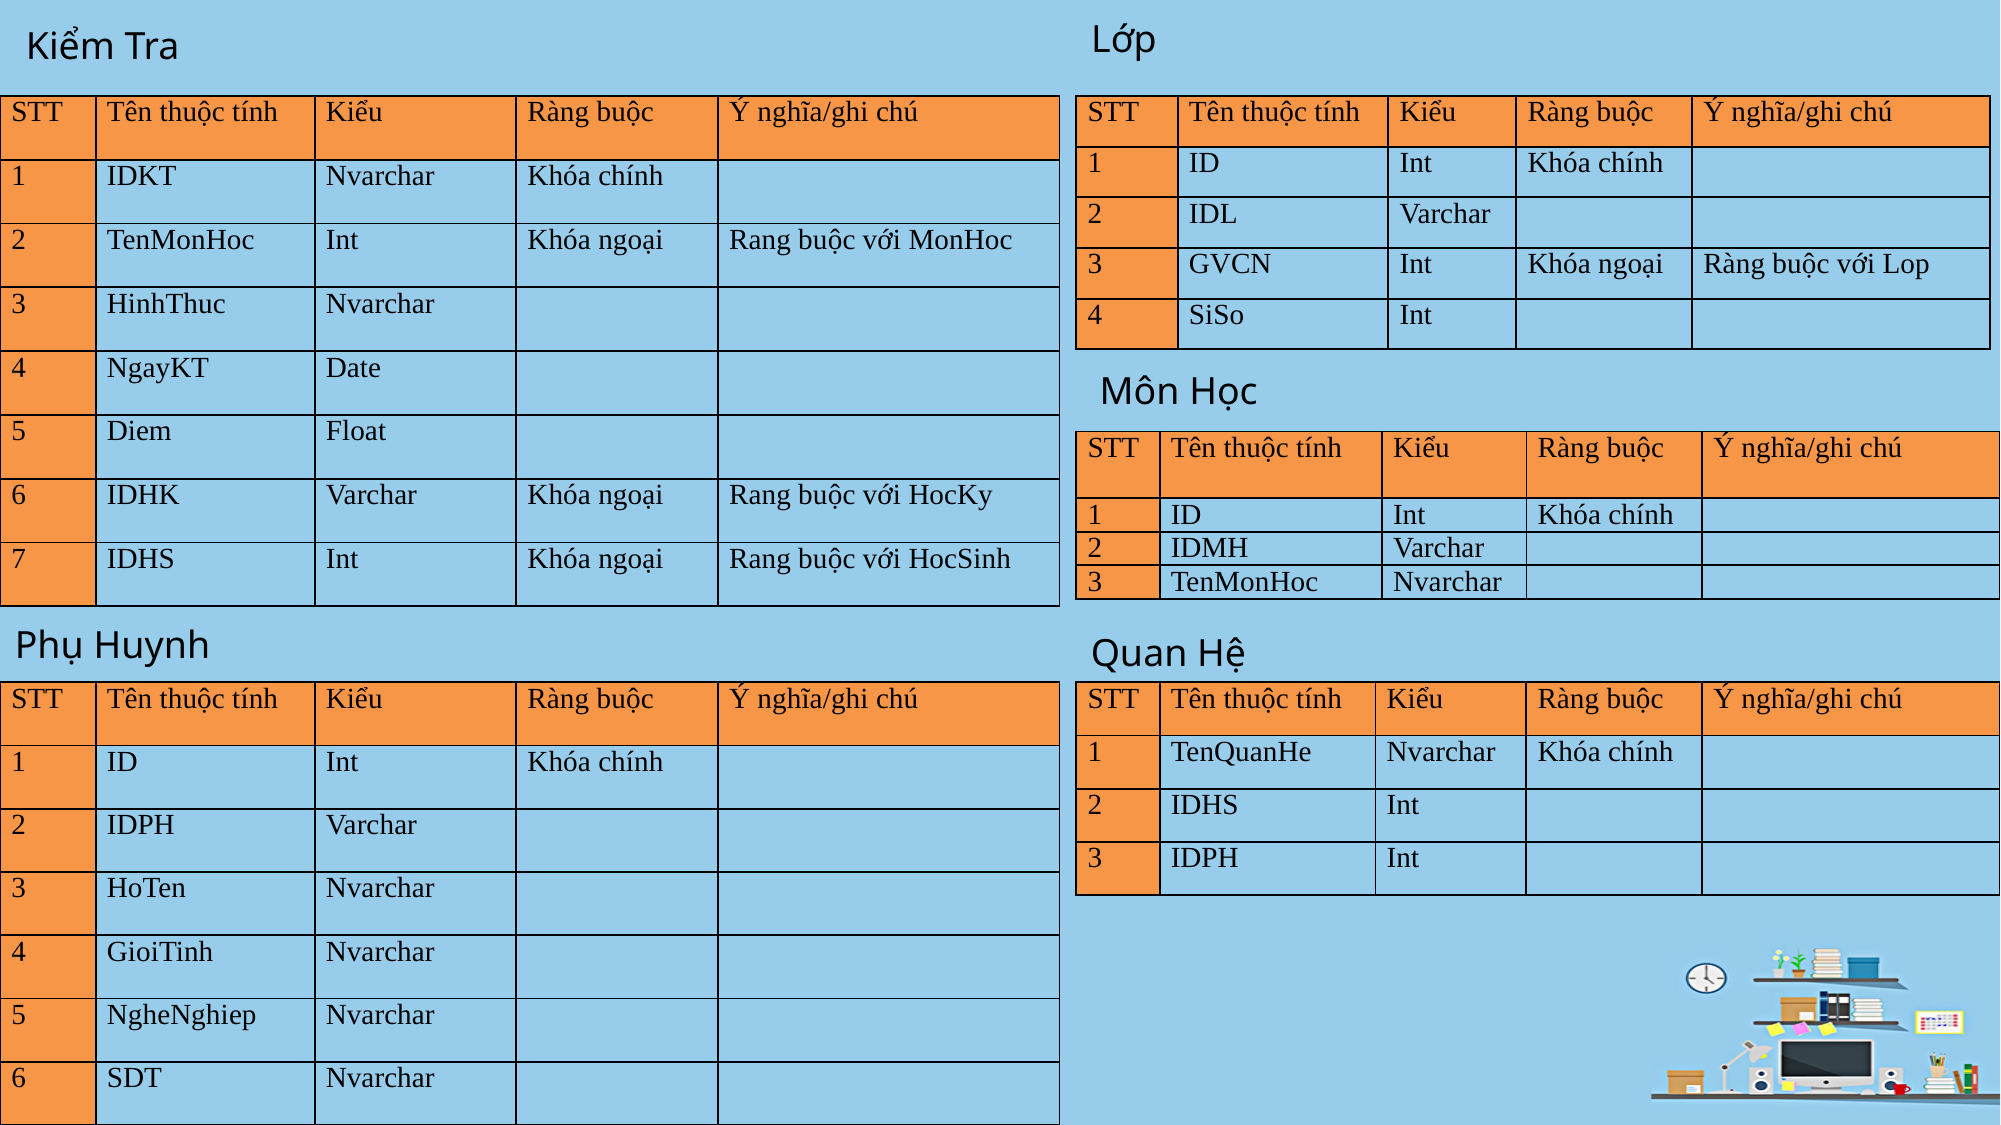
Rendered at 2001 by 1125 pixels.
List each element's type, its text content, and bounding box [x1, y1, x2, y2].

table_cell Varchar [1389, 198, 1515, 247]
text_box Phụ Huynh [0, 613, 454, 674]
table_cell IDPH [97, 810, 314, 871]
table_cell Int [1383, 499, 1526, 531]
table_header Kiểu [1389, 97, 1515, 146]
table_cell Khóa chính [1517, 148, 1691, 196]
table_cell [1703, 843, 1999, 894]
table_cell NgayKT [97, 352, 314, 414]
table_cell Varchar [1383, 533, 1526, 564]
table_cell Int [316, 224, 515, 286]
table_cell [719, 352, 1059, 414]
table_cell 2 [1077, 198, 1177, 247]
table_header Ý nghĩa/ghi chú [1703, 432, 1999, 497]
table_cell 6 [1, 480, 95, 542]
table_cell Diem [97, 416, 314, 478]
table_cell Float [316, 416, 515, 478]
table_header Tên thuộc tính [1161, 432, 1381, 497]
table_cell Rang buộc với HocKy [719, 480, 1059, 542]
table_cell Khóa ngoại [517, 543, 717, 605]
table_cell ID [1161, 499, 1381, 531]
table_cell IDKT [97, 161, 314, 223]
table_cell 7 [1, 543, 95, 605]
table_cell 4 [1, 352, 95, 414]
table_cell GVCN [1179, 249, 1387, 298]
table_header STT [1077, 683, 1159, 735]
table_cell 1 [1077, 499, 1159, 531]
table_cell Khóa ngoại [1517, 249, 1691, 298]
table_cell [1517, 198, 1691, 247]
table_cell 3 [1, 288, 95, 350]
table_cell 3 [1077, 566, 1159, 598]
table_cell Ràng buộc với Lop [1693, 249, 1989, 298]
table_cell HinhThuc [97, 288, 314, 350]
table_header Tên thuộc tính [1179, 97, 1387, 146]
table_cell Int [316, 543, 515, 605]
table_cell ID [1179, 148, 1387, 196]
text_box Quan Hệ [1076, 621, 1530, 682]
table_cell TenMonHoc [1161, 566, 1381, 598]
table_cell Khóa ngoại [517, 224, 717, 286]
table_cell 3 [1077, 843, 1159, 894]
table_cell 1 [1, 161, 95, 223]
table_cell [517, 288, 717, 350]
table_header Kiểu [316, 683, 515, 745]
table_header Kiểu [316, 97, 515, 159]
table_cell [1703, 566, 1999, 598]
table_header STT [1, 683, 95, 745]
table_cell 2 [1077, 790, 1159, 841]
table_cell 2 [1077, 533, 1159, 564]
table_cell 5 [1, 416, 95, 478]
table_header Ý nghĩa/ghi chú [1703, 683, 1999, 735]
table_cell Varchar [316, 810, 515, 871]
table_cell [1693, 300, 1989, 348]
table_cell [1527, 533, 1701, 564]
table_cell 5 [1, 999, 95, 1061]
table_cell [517, 936, 717, 998]
table_cell Nvarchar [316, 1063, 515, 1124]
table_header Ý nghĩa/ghi chú [719, 97, 1059, 159]
table_cell [517, 873, 717, 934]
table_cell ID [97, 746, 314, 808]
table_cell TenQuanHe [1161, 736, 1375, 788]
table_cell Date [316, 352, 515, 414]
table_cell [1703, 790, 1999, 841]
table_cell [517, 810, 717, 871]
table_cell Varchar [316, 480, 515, 542]
table_header Ràng buộc [1527, 683, 1701, 735]
table_cell 2 [1, 224, 95, 286]
table_cell SDT [97, 1063, 314, 1124]
table_header Ý nghĩa/ghi chú [1693, 97, 1989, 146]
table_cell Khóa chính [1527, 499, 1701, 531]
table_header Ràng buộc [1517, 97, 1691, 146]
table_cell [719, 873, 1059, 934]
table_cell [719, 288, 1059, 350]
table_cell [719, 1063, 1059, 1124]
table_cell Nvarchar [1383, 566, 1526, 598]
text_box Lớp [1076, 7, 1530, 68]
table_cell 4 [1, 936, 95, 998]
table_cell 3 [1, 873, 95, 934]
table_cell Nvarchar [316, 936, 515, 998]
table_cell 1 [1, 746, 95, 808]
table_cell IDHS [1161, 790, 1375, 841]
table_header Ràng buộc [1527, 432, 1701, 497]
table_cell Nvarchar [316, 999, 515, 1061]
table_cell [1703, 736, 1999, 788]
table_cell [1527, 790, 1701, 841]
table_cell 3 [1077, 249, 1177, 298]
table_header STT [1077, 432, 1159, 497]
table_cell [719, 936, 1059, 998]
table_cell Khóa ngoại [517, 480, 717, 542]
table_cell Nvarchar [316, 161, 515, 223]
table_cell IDHK [97, 480, 314, 542]
table_cell Int [316, 746, 515, 808]
table_cell [719, 746, 1059, 808]
table_cell Nvarchar [316, 873, 515, 934]
text_box Kiểm Tra [11, 14, 465, 74]
table_cell 6 [1, 1063, 95, 1124]
table_cell [1703, 499, 1999, 531]
table_cell Int [1376, 790, 1525, 841]
table_cell [1693, 148, 1989, 196]
table_cell 4 [1077, 300, 1177, 348]
table_cell [1527, 566, 1701, 598]
table_cell [517, 416, 717, 478]
table_cell IDL [1179, 198, 1387, 247]
table_cell GioiTinh [97, 936, 314, 998]
table_cell Int [1389, 148, 1515, 196]
table_cell 1 [1077, 736, 1159, 788]
table_cell Int [1376, 843, 1525, 894]
table_cell [1693, 198, 1989, 247]
table_cell [719, 416, 1059, 478]
table_cell NgheNghiep [97, 999, 314, 1061]
table_cell Int [1389, 249, 1515, 298]
table_cell [719, 999, 1059, 1061]
table_cell Int [1389, 300, 1515, 348]
table_header Tên thuộc tính [97, 683, 314, 745]
table_cell [1527, 843, 1701, 894]
table_cell HoTen [97, 873, 314, 934]
table_header STT [1077, 97, 1177, 146]
table_cell 1 [1077, 148, 1177, 196]
table_cell [517, 999, 717, 1061]
table_cell [517, 1063, 717, 1124]
table_cell Rang buộc với HocSinh [719, 543, 1059, 605]
table_cell [719, 161, 1059, 223]
table_cell Khóa chính [1527, 736, 1701, 788]
table_cell [1703, 533, 1999, 564]
table_cell TenMonHoc [97, 224, 314, 286]
table_header STT [1, 97, 95, 159]
table_header Ràng buộc [517, 97, 717, 159]
table_cell Khóa chính [517, 161, 717, 223]
table_cell [517, 352, 717, 414]
table_header Kiểu [1376, 683, 1525, 735]
table_cell IDPH [1161, 843, 1375, 894]
table_header Kiểu [1383, 432, 1526, 497]
table_cell [719, 810, 1059, 871]
picture [0, 0, 2001, 1125]
table_header Ý nghĩa/ghi chú [719, 683, 1059, 745]
table_header Tên thuộc tính [97, 97, 314, 159]
table_cell Khóa chính [517, 746, 717, 808]
table_cell IDMH [1161, 533, 1381, 564]
table_cell Rang buộc với MonHoc [719, 224, 1059, 286]
table_cell [1517, 300, 1691, 348]
table_cell IDHS [97, 543, 314, 605]
table_header Ràng buộc [517, 683, 717, 745]
table_cell 2 [1, 810, 95, 871]
table_cell Nvarchar [1376, 736, 1525, 788]
table_cell Nvarchar [316, 288, 515, 350]
table_header Tên thuộc tính [1161, 683, 1375, 735]
text_box Môn Học [1084, 360, 1539, 420]
table_cell SiSo [1179, 300, 1387, 348]
